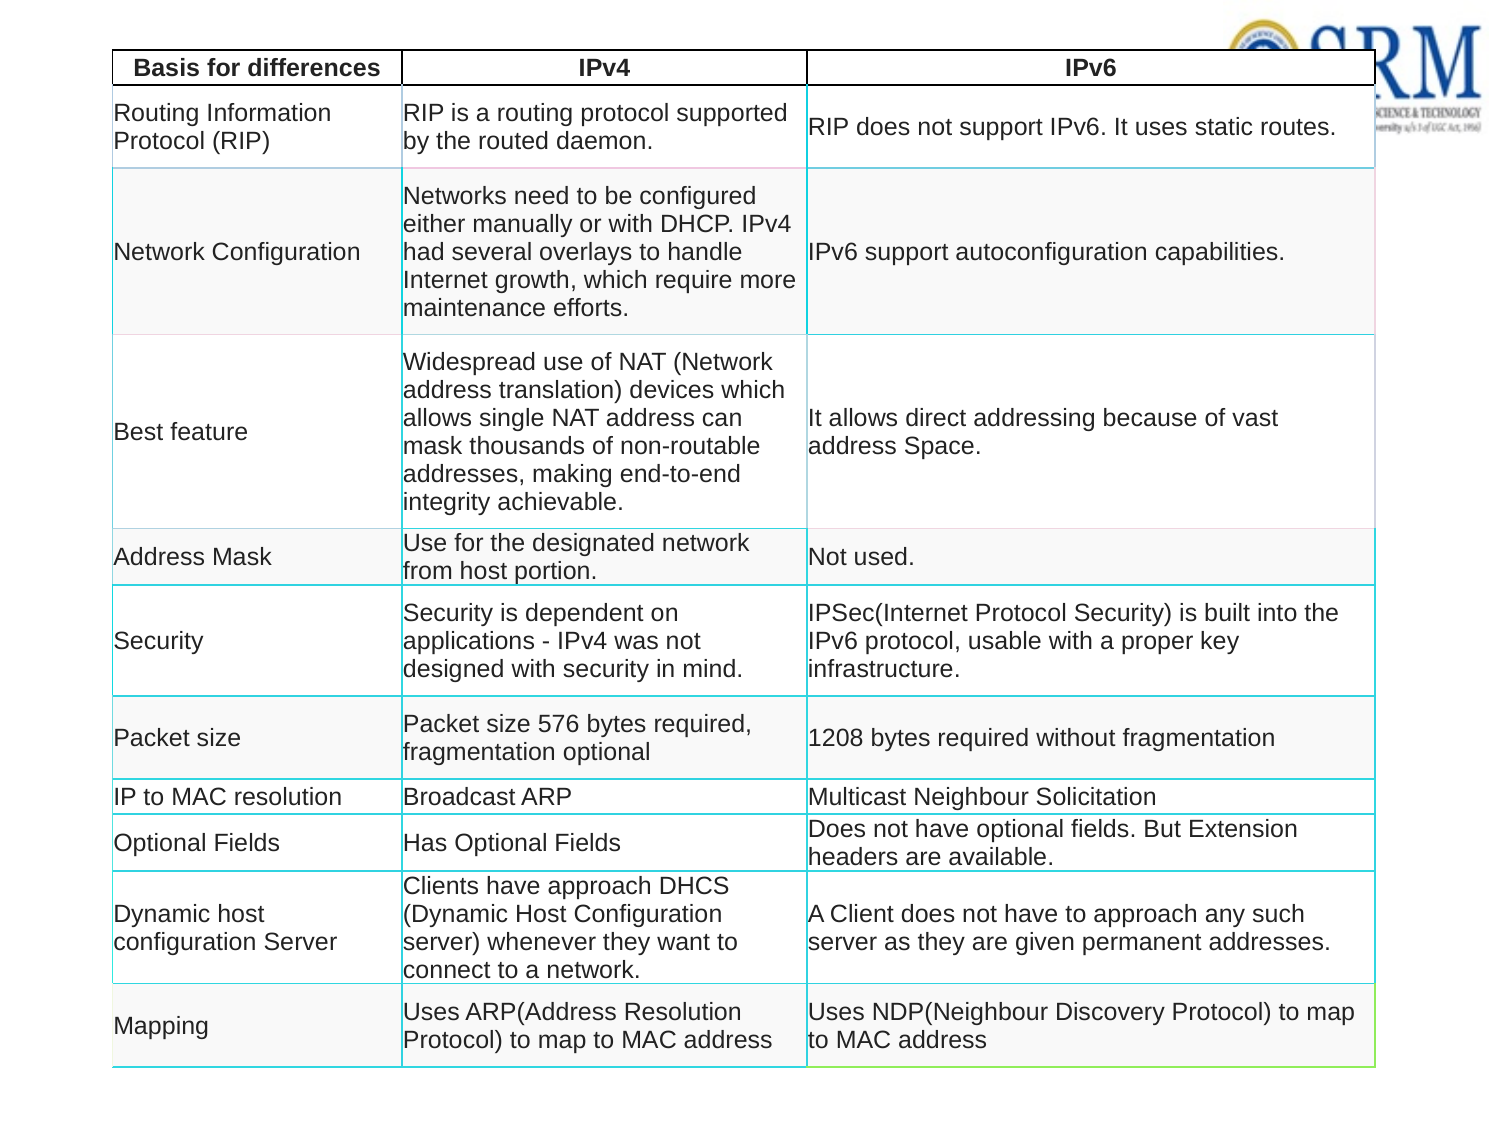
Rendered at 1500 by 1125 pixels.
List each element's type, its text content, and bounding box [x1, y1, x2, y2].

table_cell RIP does not support IPv6. It uses static routes. [808, 86, 1374, 167]
table_cell Security [113, 586, 401, 695]
table_cell It allows direct addressing because of vast address Space. [808, 335, 1374, 528]
table_header IPv4 [403, 51, 806, 84]
table_cell IP to MAC resolution [113, 780, 401, 813]
table_cell Use for the designated network from host portion. [403, 529, 806, 584]
table_cell Does not have optional fields. But Extension headers are available. [808, 815, 1374, 870]
table_cell Has Optional Fields [403, 815, 806, 870]
table_cell Widespread use of NAT (Network address translation) devices which allows single NAT address can mask thousands of non-routable addresses, making end-to-end integrity achievable. [403, 335, 806, 528]
table_cell Address Mask [113, 529, 401, 584]
table_cell Clients have approach DHCS (Dynamic Host Configuration server) whenever they want to connect to a network. [403, 872, 806, 983]
table_cell Optional Fields [113, 815, 401, 870]
table_cell Broadcast ARP [403, 780, 806, 813]
table_cell Uses ARP(Address Resolution Protocol) to map to MAC address [403, 984, 806, 1066]
table_cell IPSec(Internet Protocol Security) is built into the IPv6 protocol, usable with a proper key infrastructure. [808, 586, 1374, 695]
table_cell Dynamic host configuration Server [113, 872, 401, 983]
table_cell Uses NDP(Neighbour Discovery Protocol) to map to MAC address [808, 984, 1374, 1066]
table_cell Security is dependent on applications - IPv4 was not designed with security in mind. [403, 586, 806, 695]
table_cell Best feature [113, 335, 401, 528]
table_cell Routing Information Protocol (RIP) [113, 86, 401, 167]
table_cell IPv6 support autoconfiguration capabilities. [808, 169, 1374, 334]
table_cell Multicast Neighbour Solicitation [808, 780, 1374, 813]
table_cell Networks need to be configured either manually or with DHCP. IPv4 had several overlays to handle Internet growth, which require more maintenance efforts. [403, 169, 806, 334]
table_cell Mapping [113, 984, 401, 1066]
table_cell Packet size [113, 697, 401, 778]
table_cell Packet size 576 bytes required, fragmentation optional [403, 697, 806, 778]
picture [1223, 0, 1489, 149]
table_cell A Client does not have to approach any such server as they are given permanent addresses. [808, 872, 1374, 983]
table_header Basis for differences [113, 51, 401, 84]
table_header IPv6 [808, 51, 1374, 84]
table_cell Network Configuration [113, 169, 401, 334]
table_cell RIP is a routing protocol supported by the routed daemon. [403, 86, 806, 167]
table_cell 1208 bytes required without fragmentation [808, 697, 1374, 778]
table_cell Not used. [808, 529, 1374, 584]
